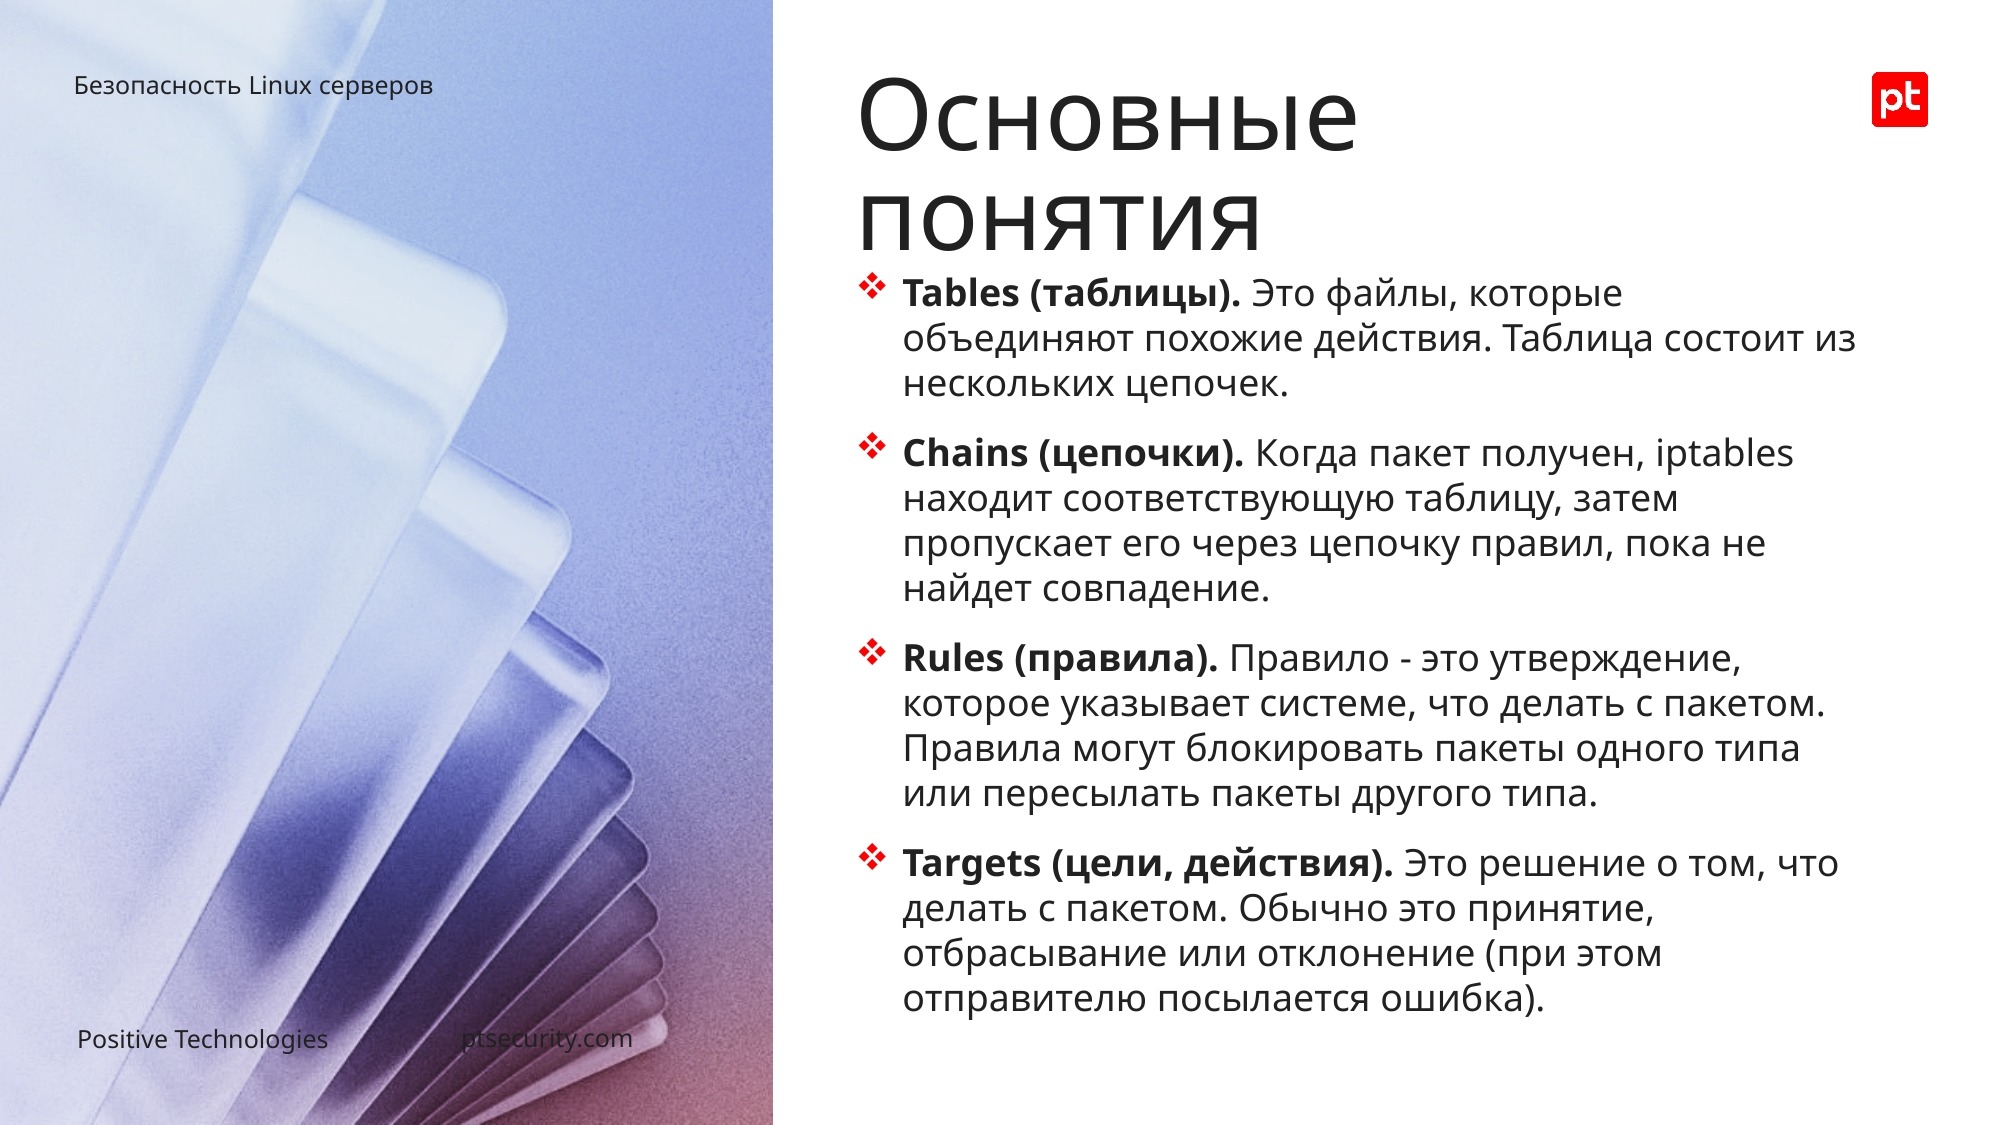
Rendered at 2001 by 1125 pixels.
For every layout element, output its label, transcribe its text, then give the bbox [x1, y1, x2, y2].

list Tables (таблицы). Это файлы, которые объединяют похожие действия. Таблица состоит из нескольких цепочек. Chains (цепочки). Когда пакет получен, iptables находит соответствующую таблицу, затем пропускает его через цепочку правил, пока не найдет совпадение. Rules (правила). Правило - это утверждение, которое указывает системе, что делать с пакетом. Правила могут блокировать пакеты одного типа или пересылать пакеты другого типа. Targets (цели, действия). Это решение о том, что делать с пакетом. Обычно это принятие, отбрасывание или отклонение (при этом отправителю посылается ошибка). [840, 261, 1879, 921]
list Безопасность Linux серверов [58, 54, 1609, 115]
title Основные понятия [840, 62, 1799, 181]
picture [1872, 72, 1928, 127]
picture [0, 0, 773, 1125]
